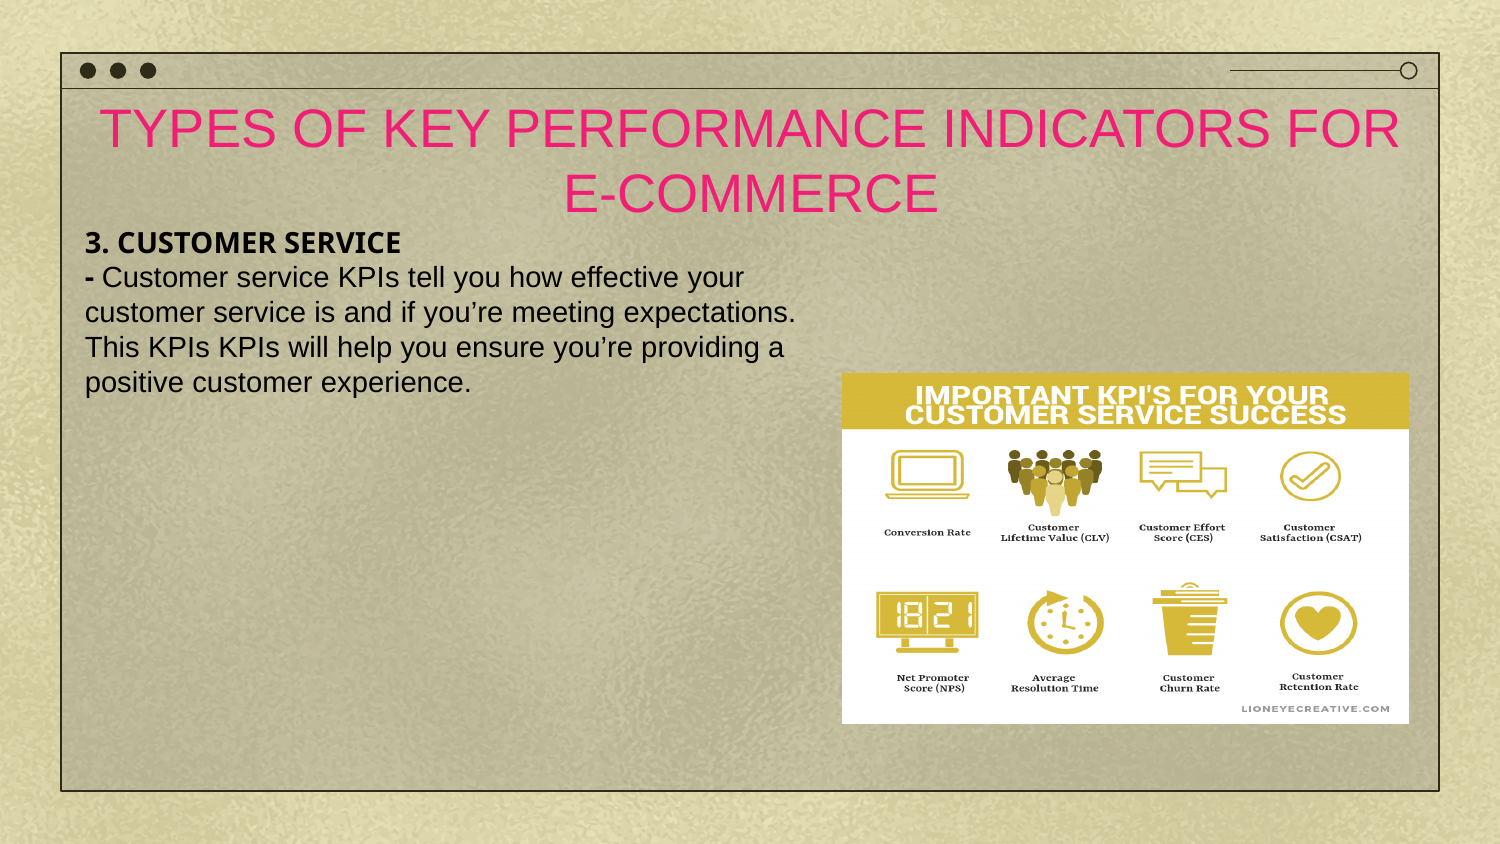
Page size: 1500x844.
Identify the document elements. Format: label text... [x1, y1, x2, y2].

text_box 3. CUSTOMER SERVICE - Customer service KPIs tell you how effective your customer service is and if you’re meeting expectations. This KPIs KPIs will help you ensure you’re providing a positive customer experience. [69, 216, 826, 477]
title TYPES OF KEY PERFORMANCE INDICATORS FOR E-COMMERCE [59, 100, 1444, 217]
picture [842, 373, 1409, 725]
